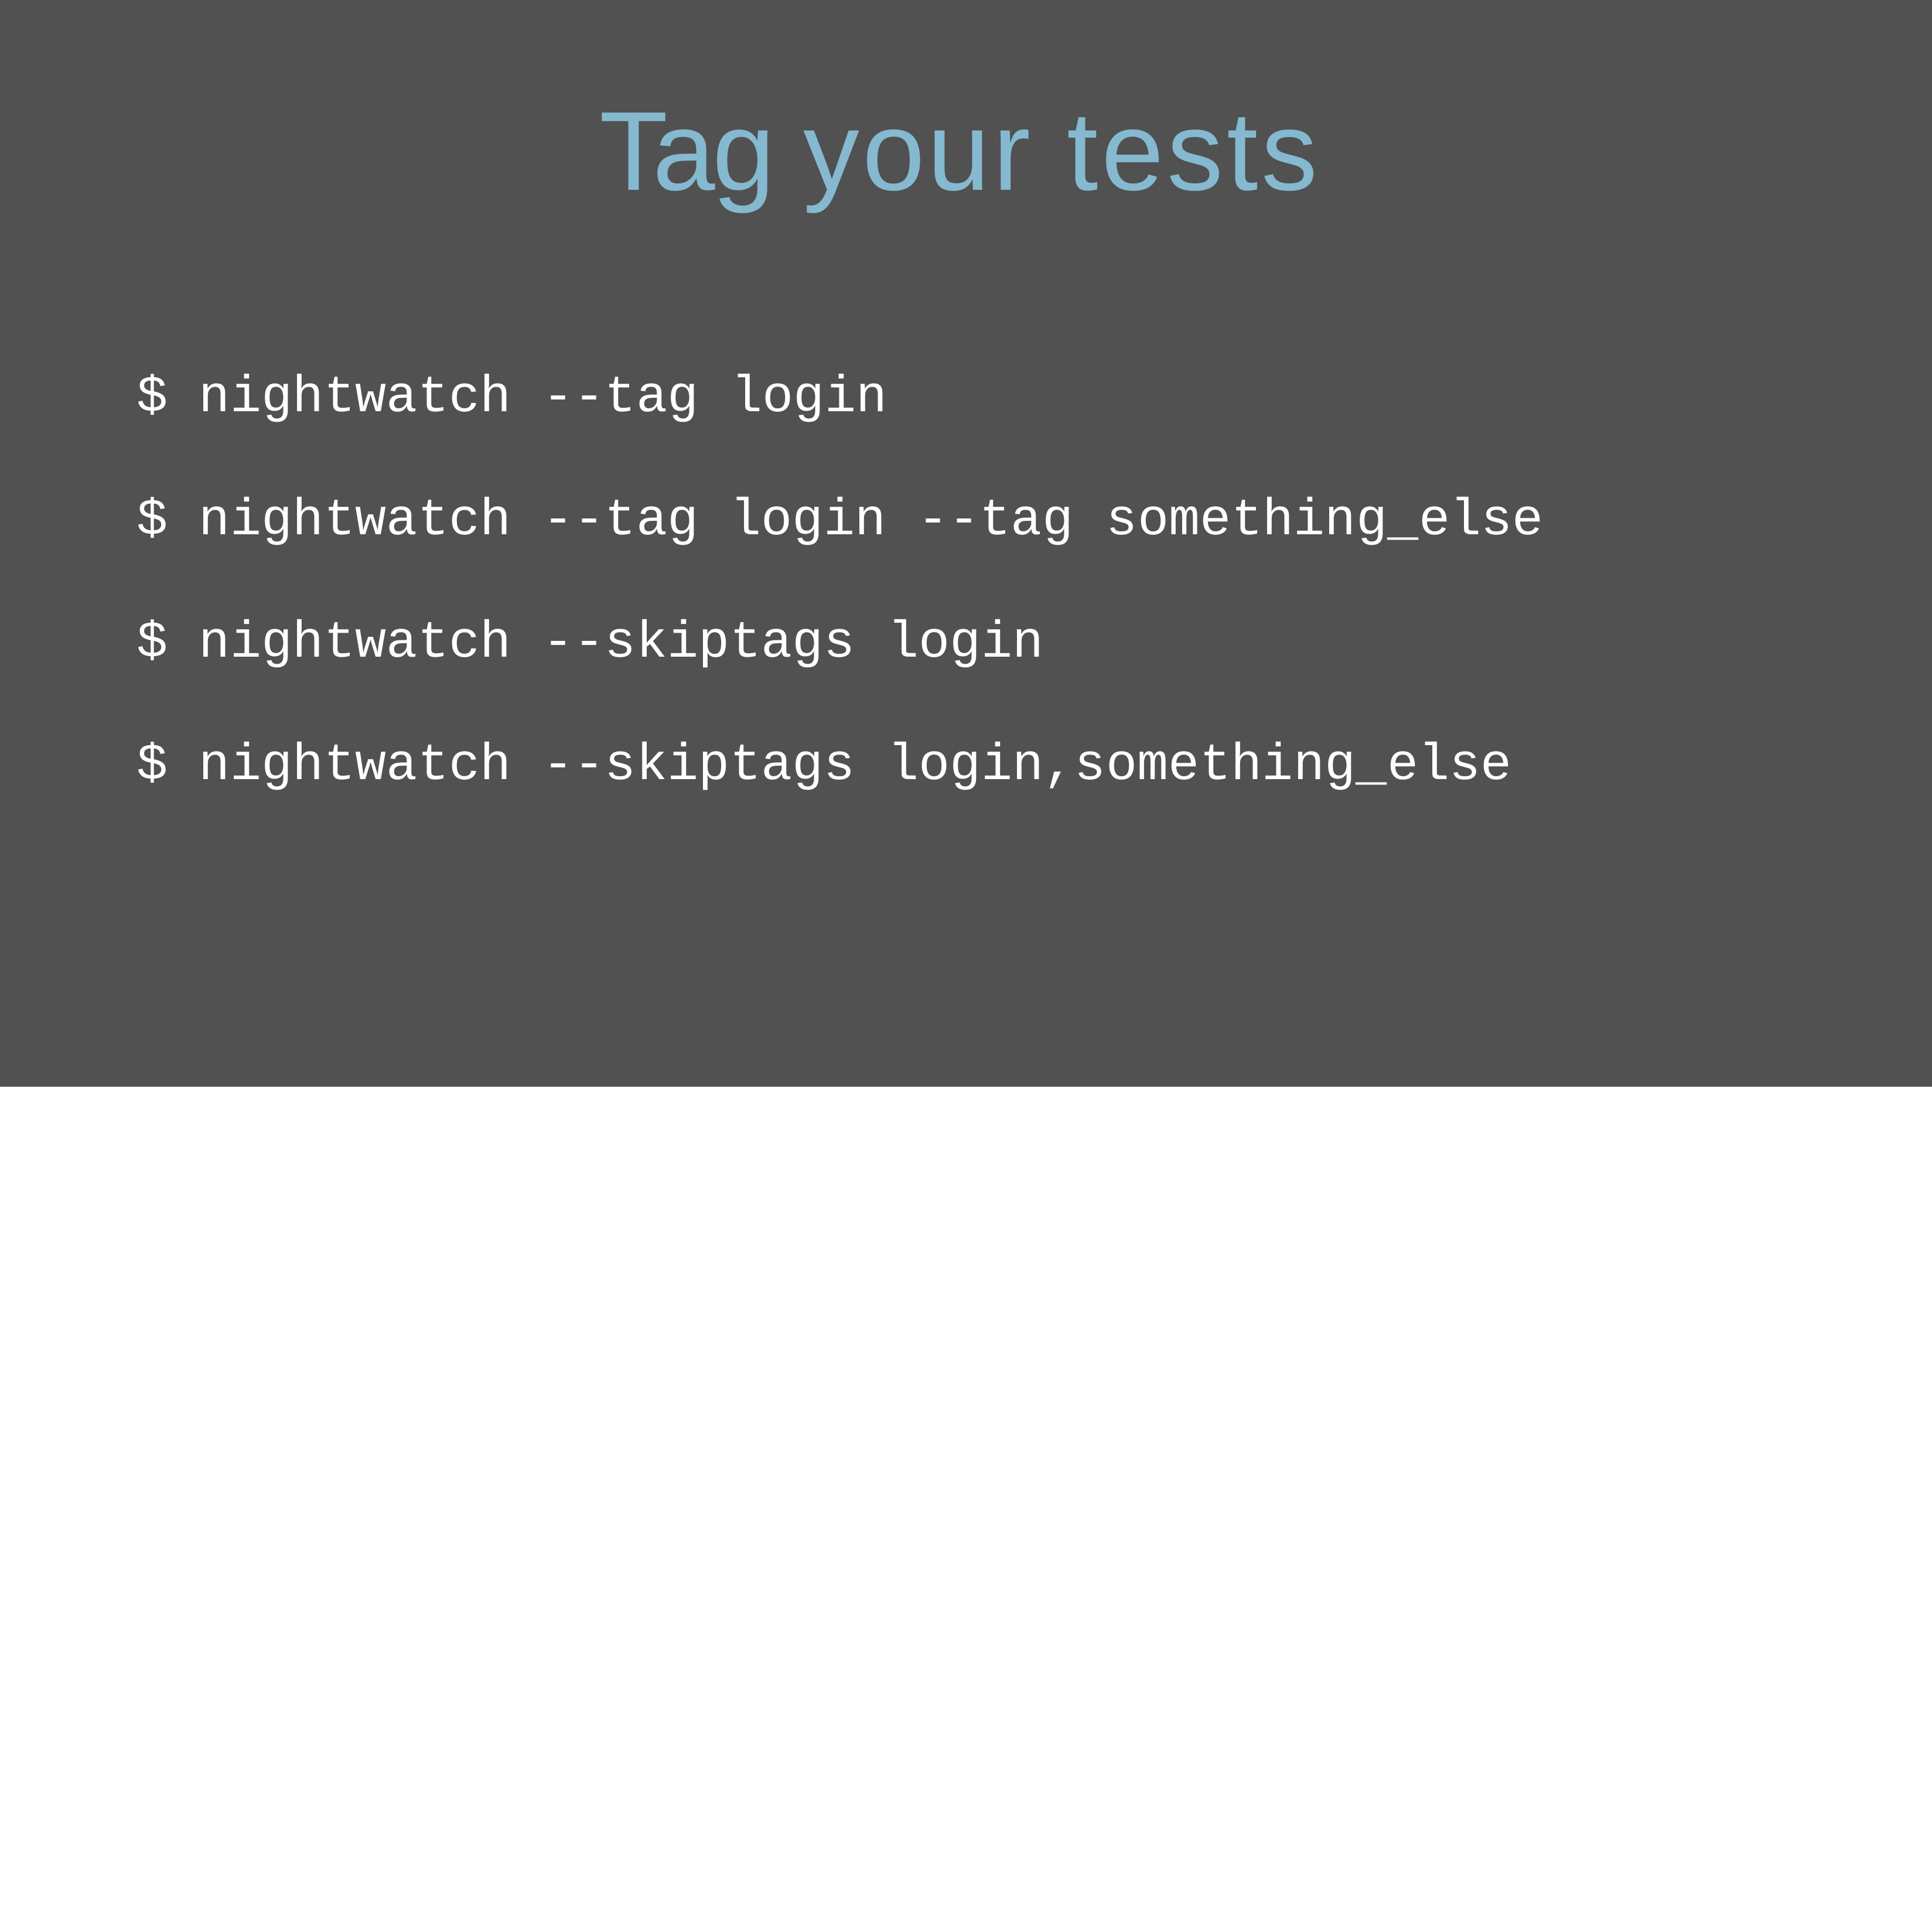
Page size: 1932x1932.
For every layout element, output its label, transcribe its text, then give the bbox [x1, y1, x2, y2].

title Tag your tests [598, 76, 1333, 358]
text_box [0, 0, 1932, 1087]
text_box $ nightwatch --tag login $ nightwatch --tag login --tag something_else $ nightwatch --skiptags login $ nightwatch --skiptags login,something_else [135, 358, 1551, 790]
